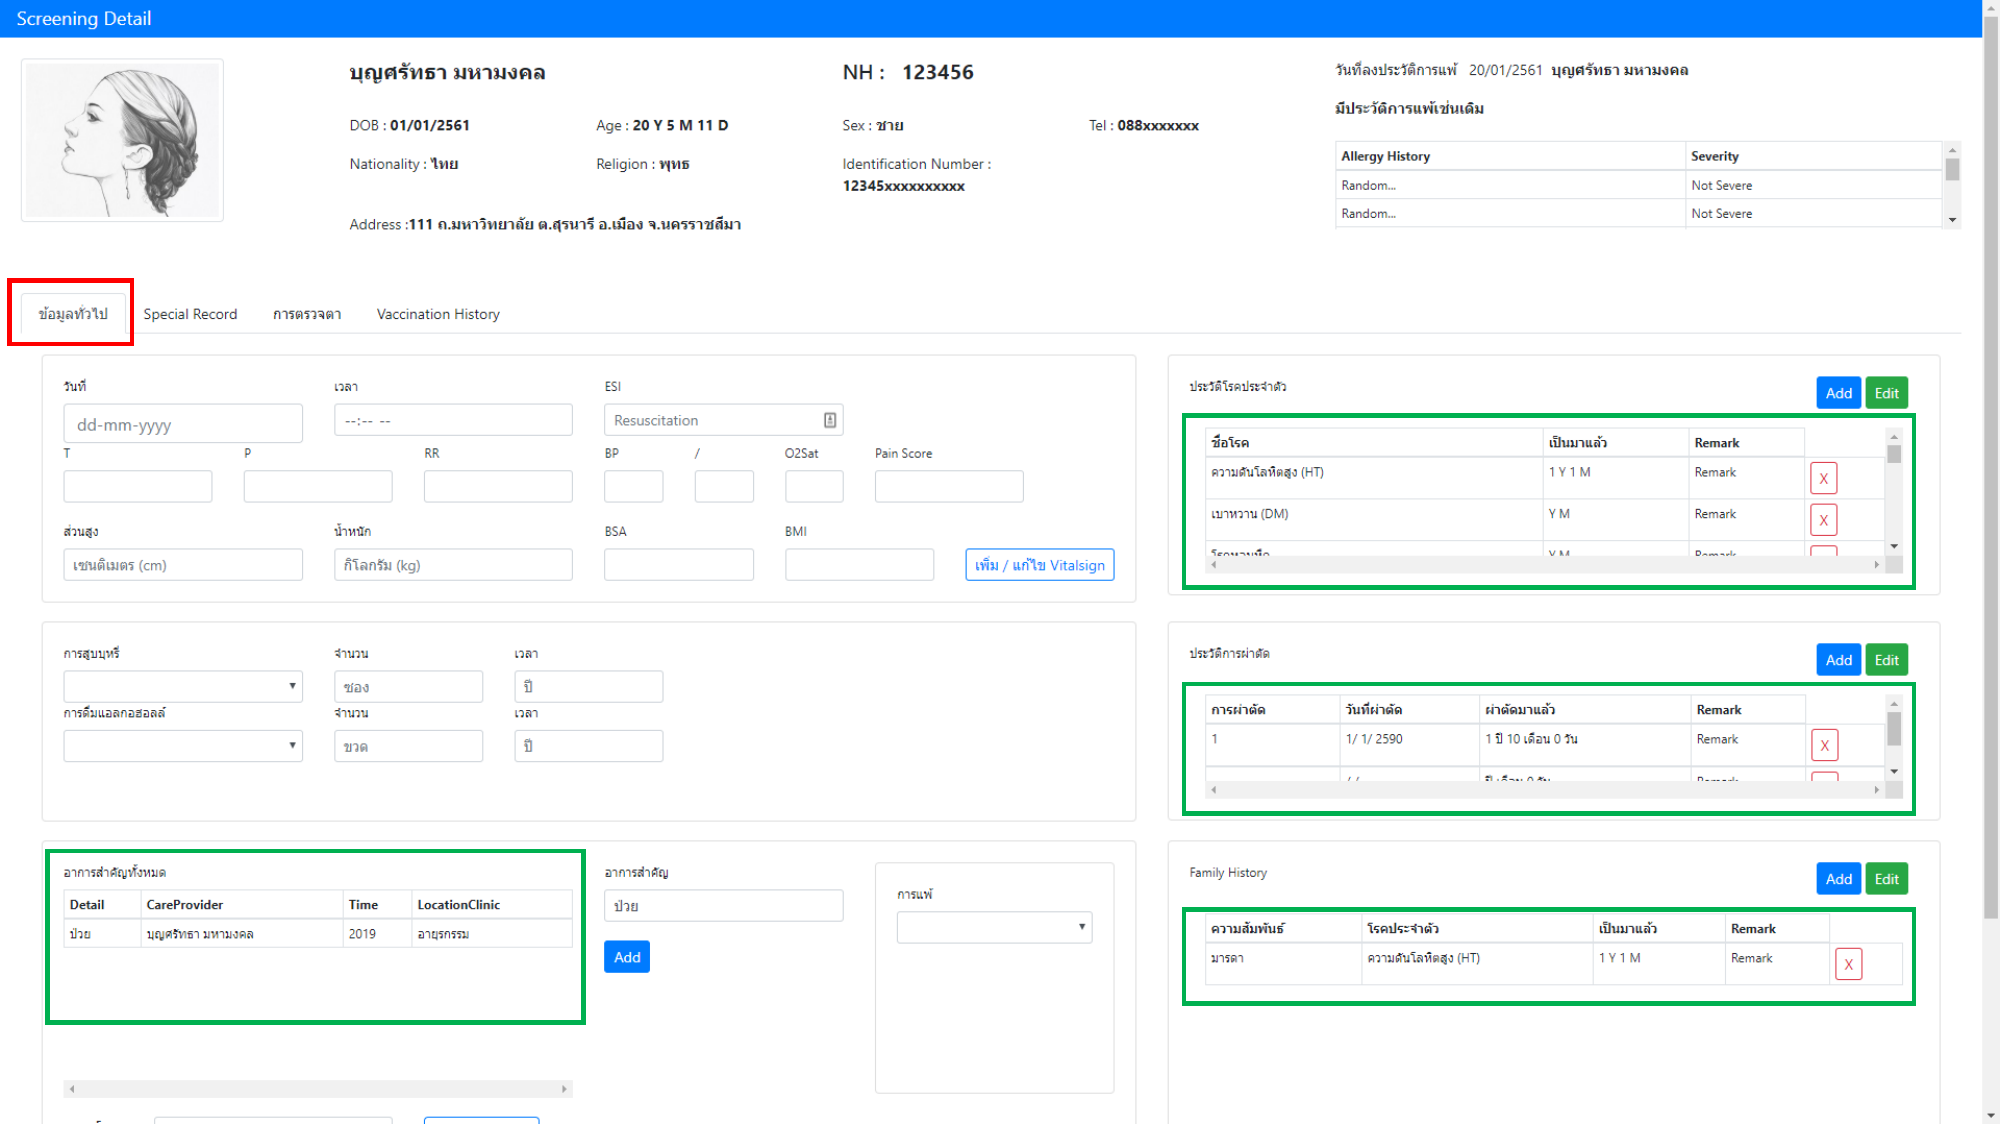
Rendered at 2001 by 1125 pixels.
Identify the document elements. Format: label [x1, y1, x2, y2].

list [0, 0, 2000, 1124]
